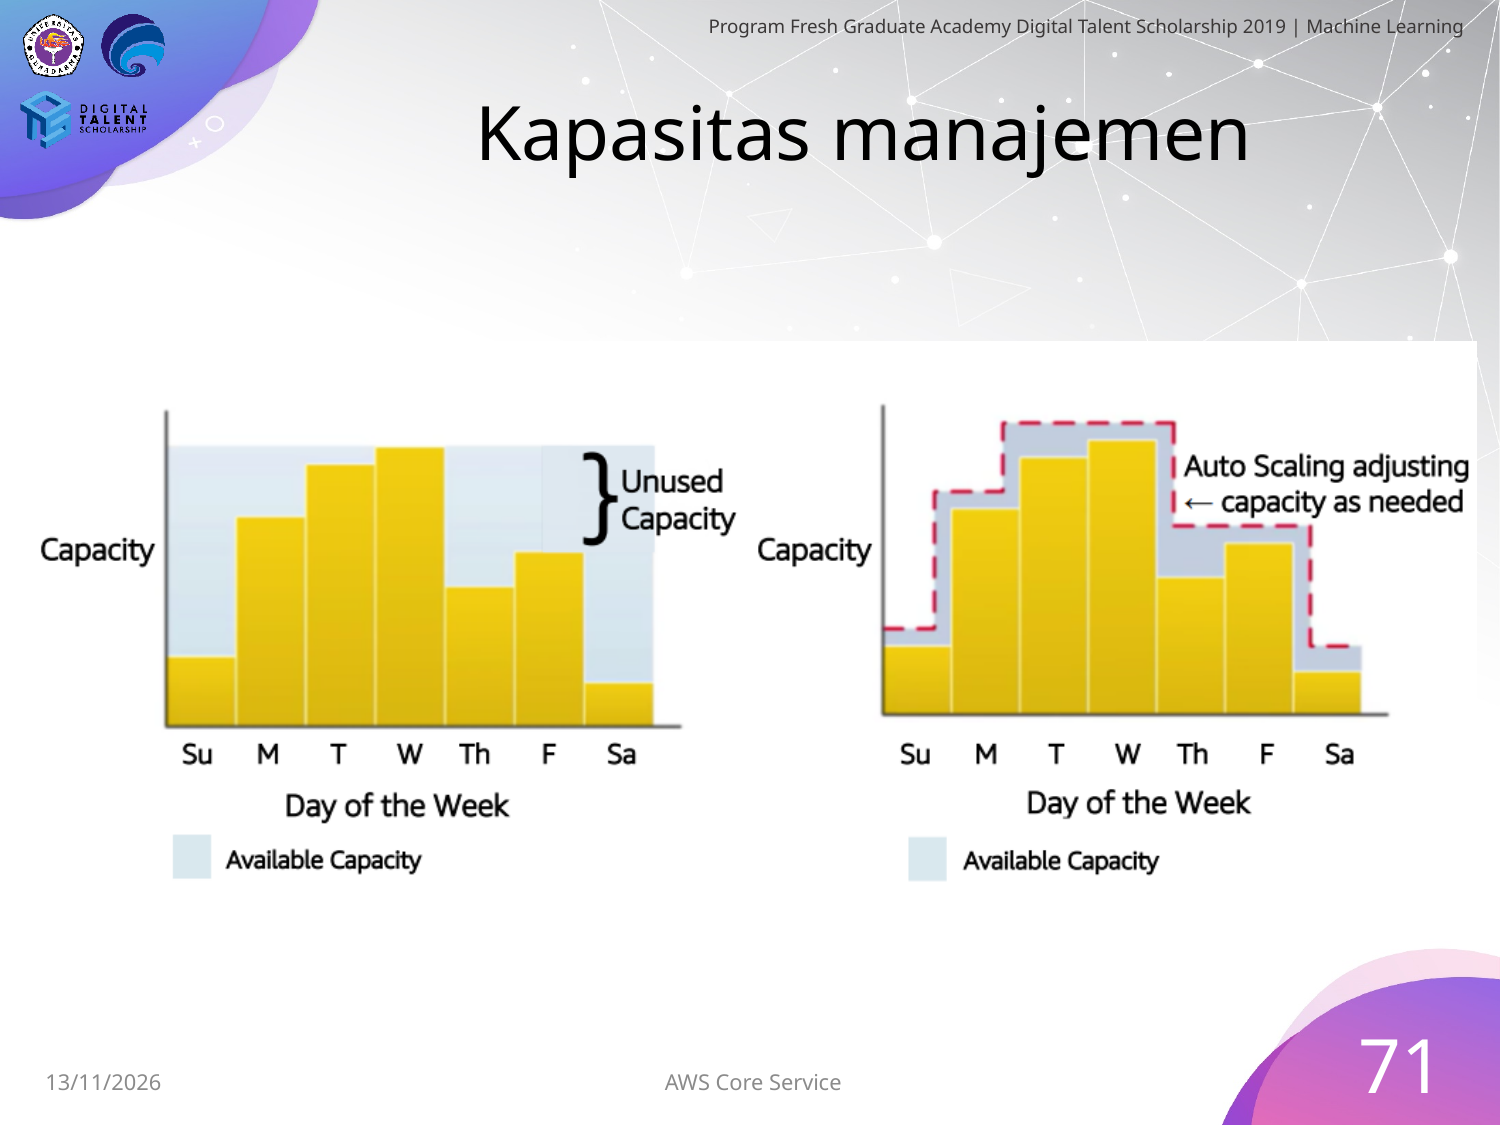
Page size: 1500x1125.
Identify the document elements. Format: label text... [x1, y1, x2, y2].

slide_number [30, 1053, 272, 1114]
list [30, 341, 1477, 910]
slide_number 71 [1327, 1025, 1477, 1115]
title Kapasitas manajemen [271, 66, 1477, 207]
footer AWS Core Service [386, 1053, 1121, 1114]
picture [0, 0, 1500, 1125]
